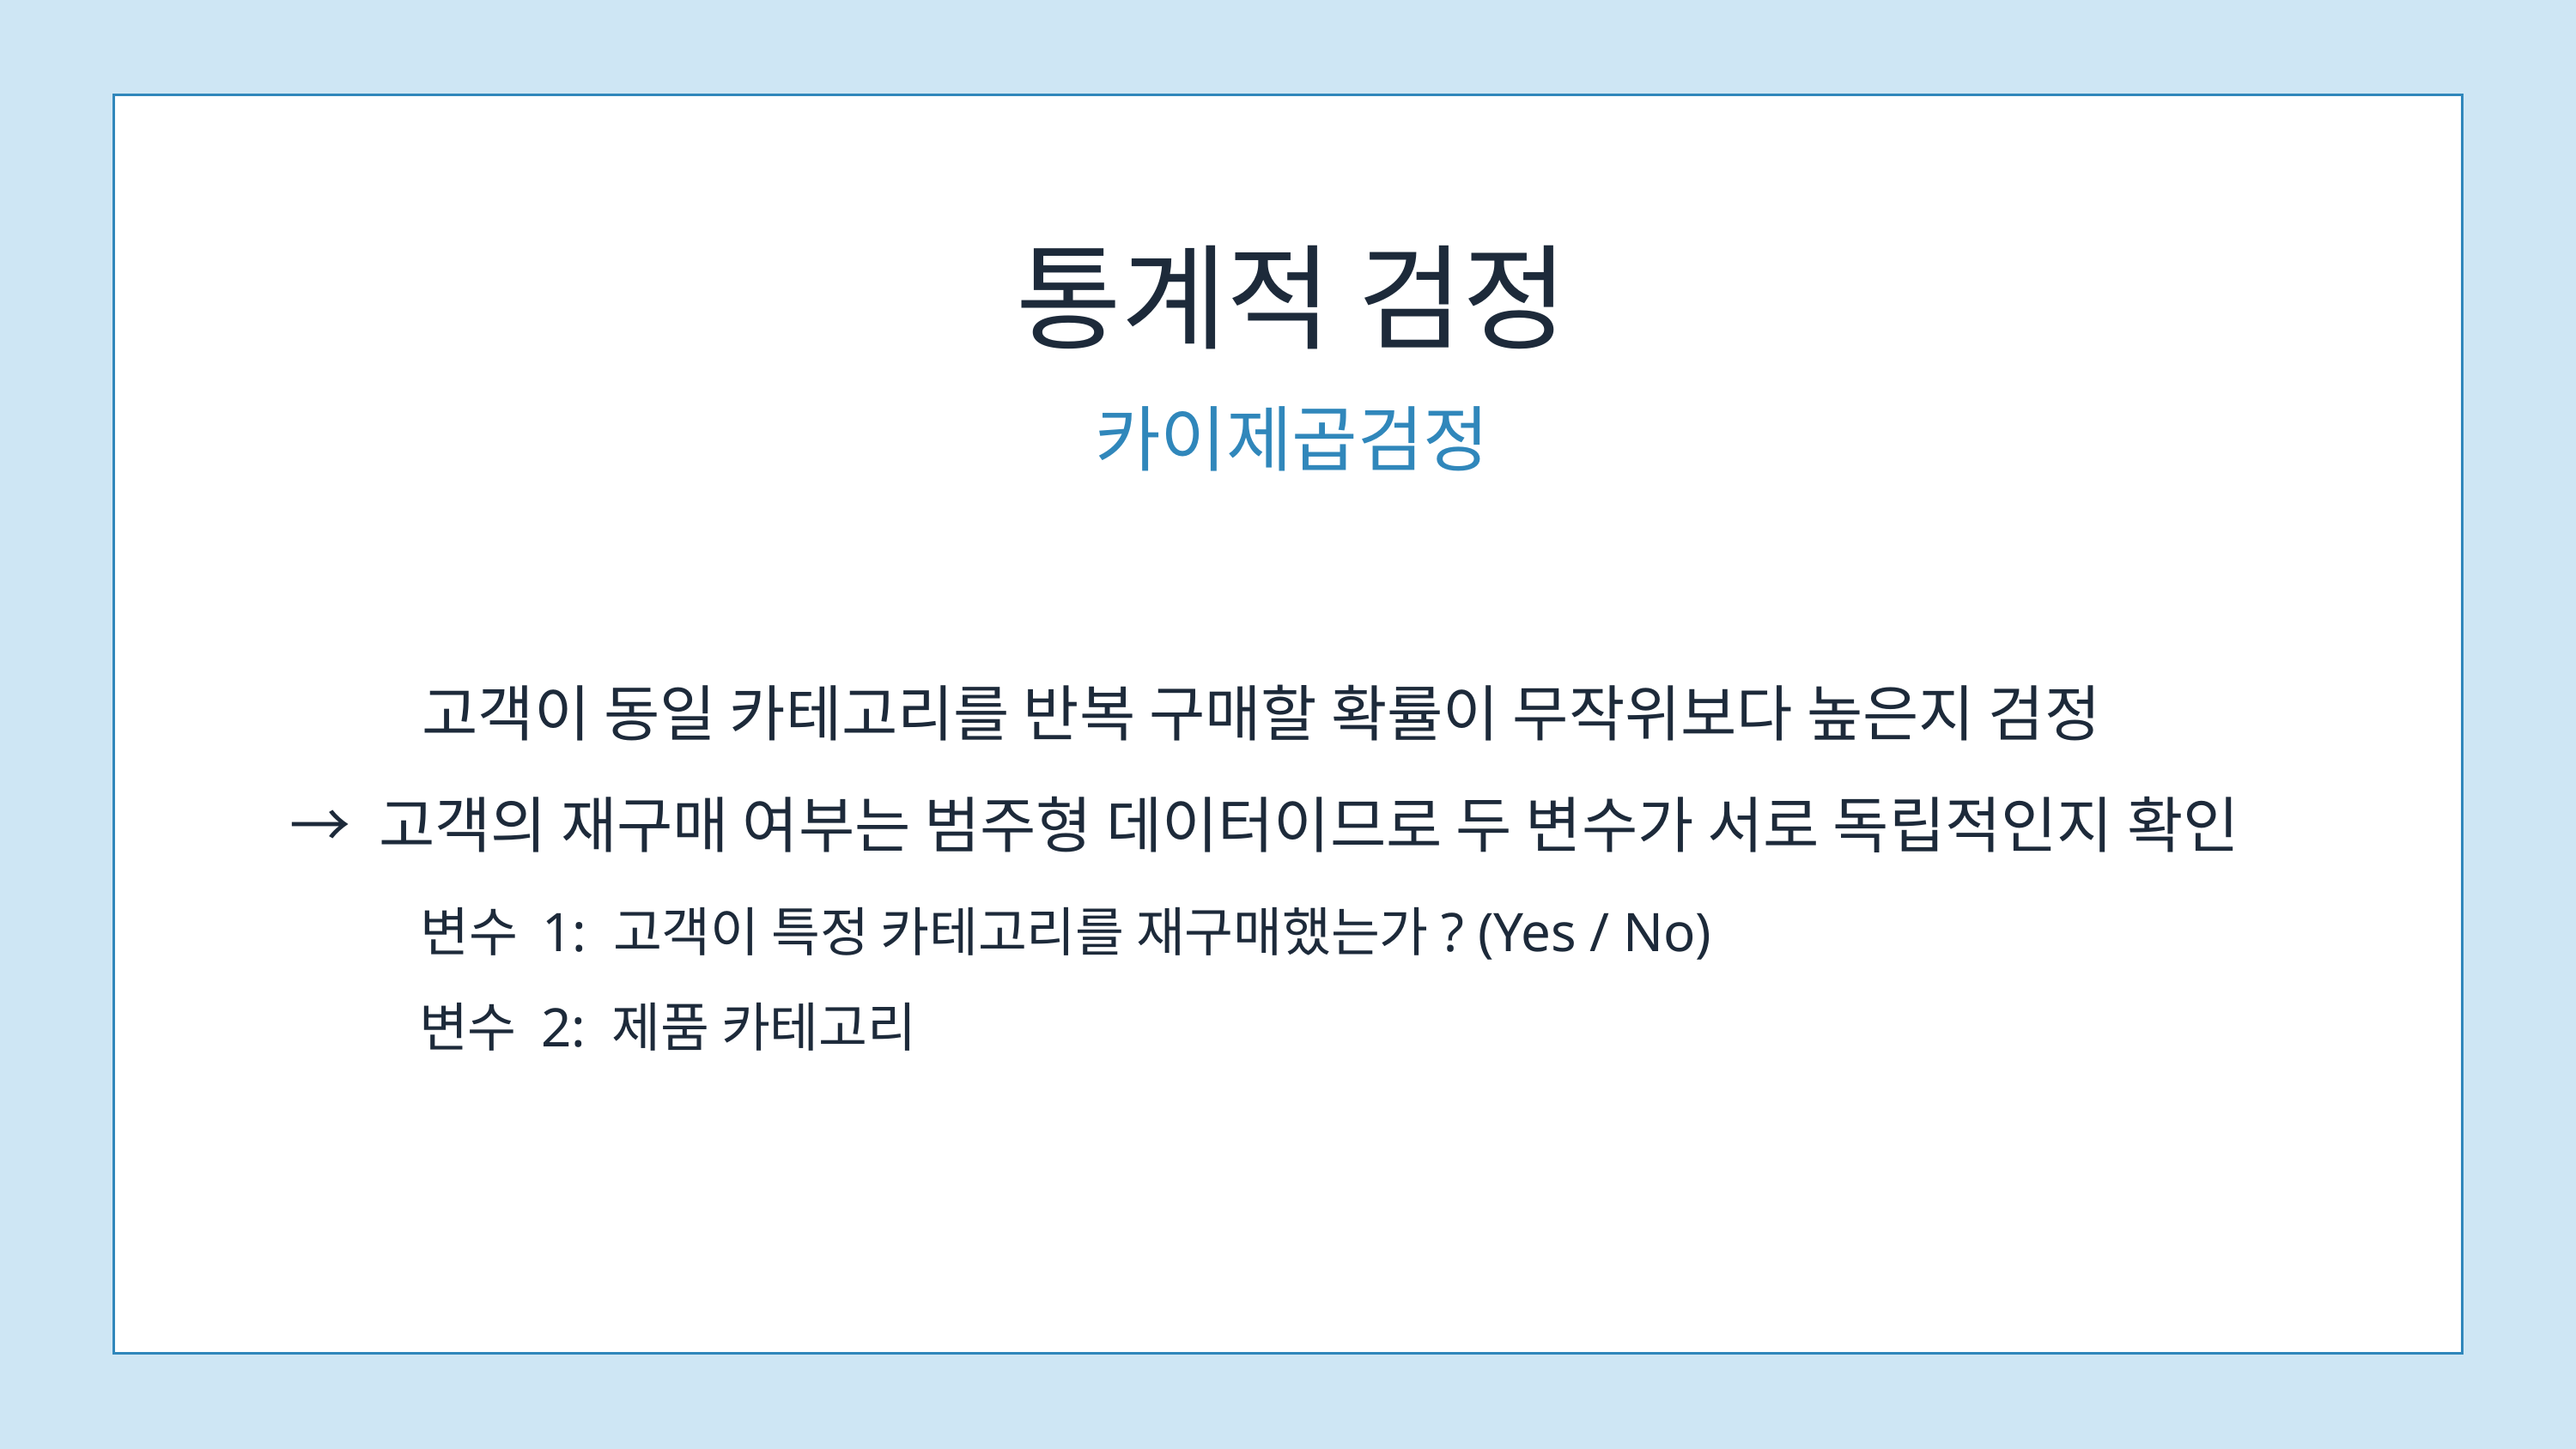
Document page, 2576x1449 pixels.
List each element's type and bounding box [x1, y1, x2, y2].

text_box [337, 894, 1795, 1054]
text_box [113, 94, 2463, 1354]
